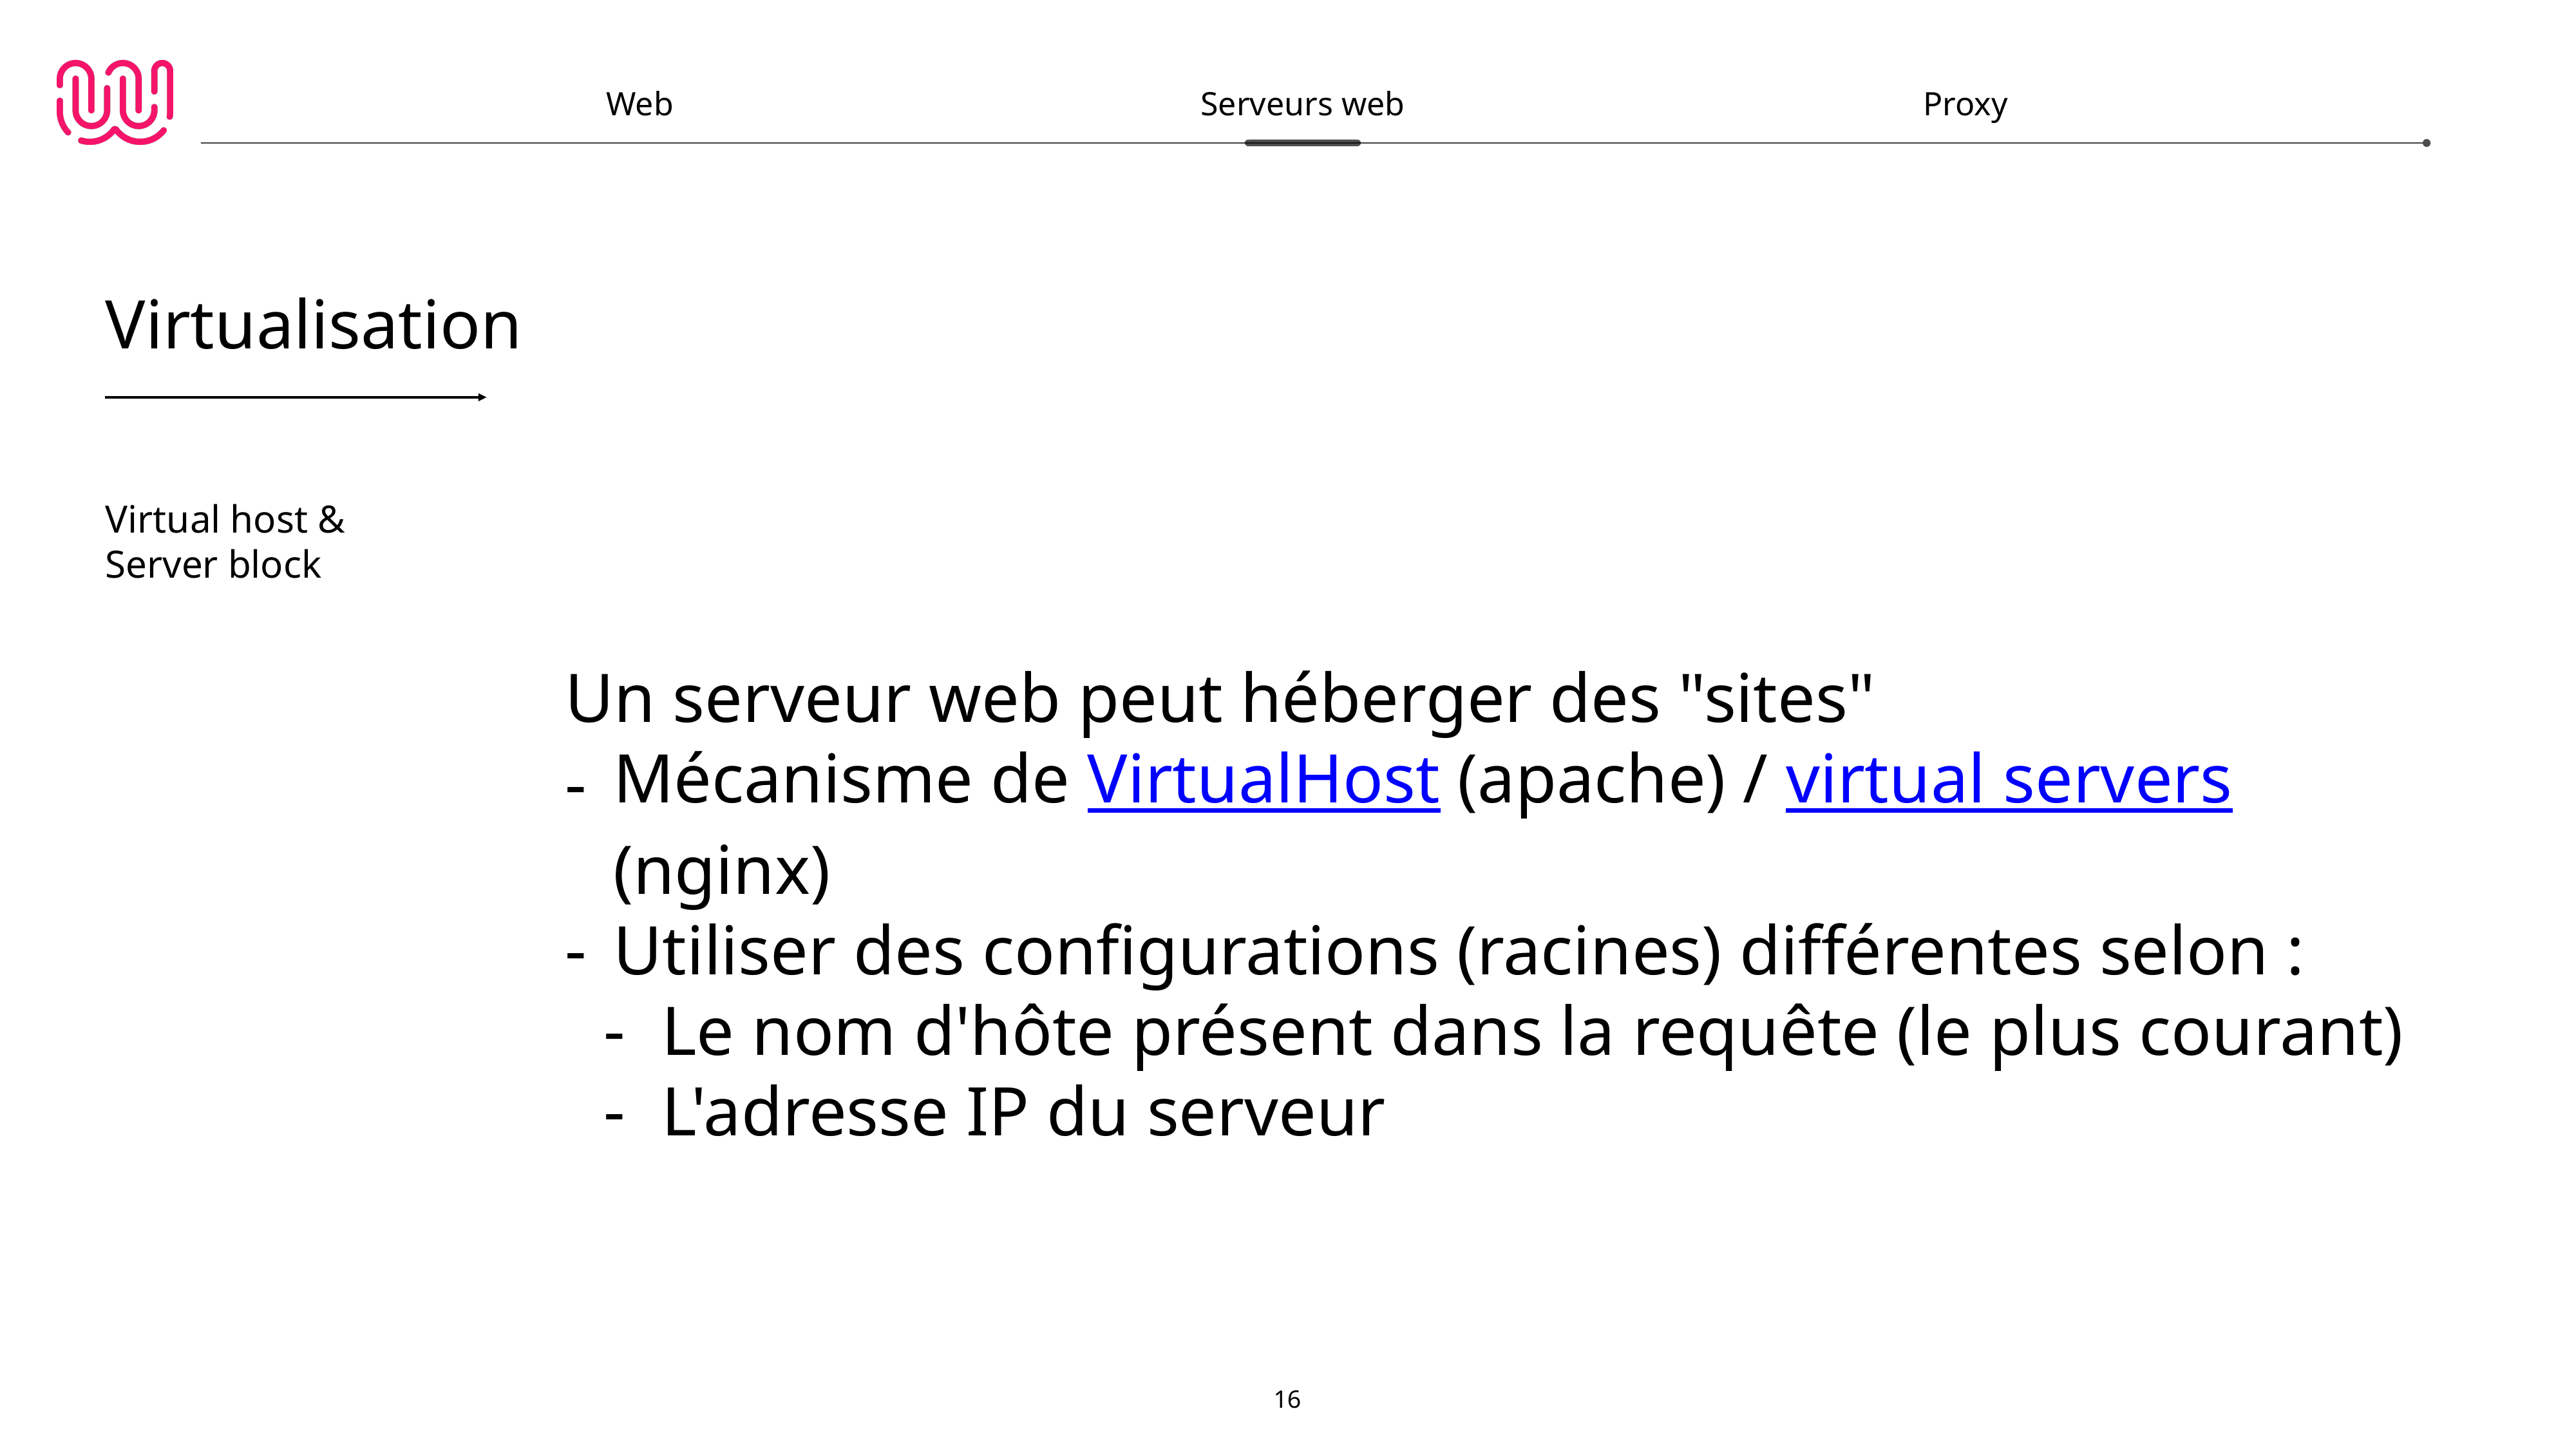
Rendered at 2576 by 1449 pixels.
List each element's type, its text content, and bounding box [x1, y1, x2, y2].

text_box [1245, 139, 1361, 142]
text_box Virtualisation [100, 276, 1180, 368]
picture [57, 60, 173, 146]
text_box Proxy [1763, 78, 2168, 128]
text_box Web [437, 78, 843, 128]
text_box [1245, 144, 1361, 147]
text_box Virtual host & Server block [100, 489, 471, 591]
slide_number ‹#› [1267, 571, 1307, 1423]
text_box Un serveur web peut héberger des "sites" Mécanisme de VirtualHost (apache) / virtual servers (nginx) Utiliser des configurations (racines) différentes selon : Le nom d'hôte présent dans la requête (le plus courant) L'adresse IP du serveur [555, 410, 2427, 1395]
text_box Serveurs web [1100, 78, 1506, 128]
